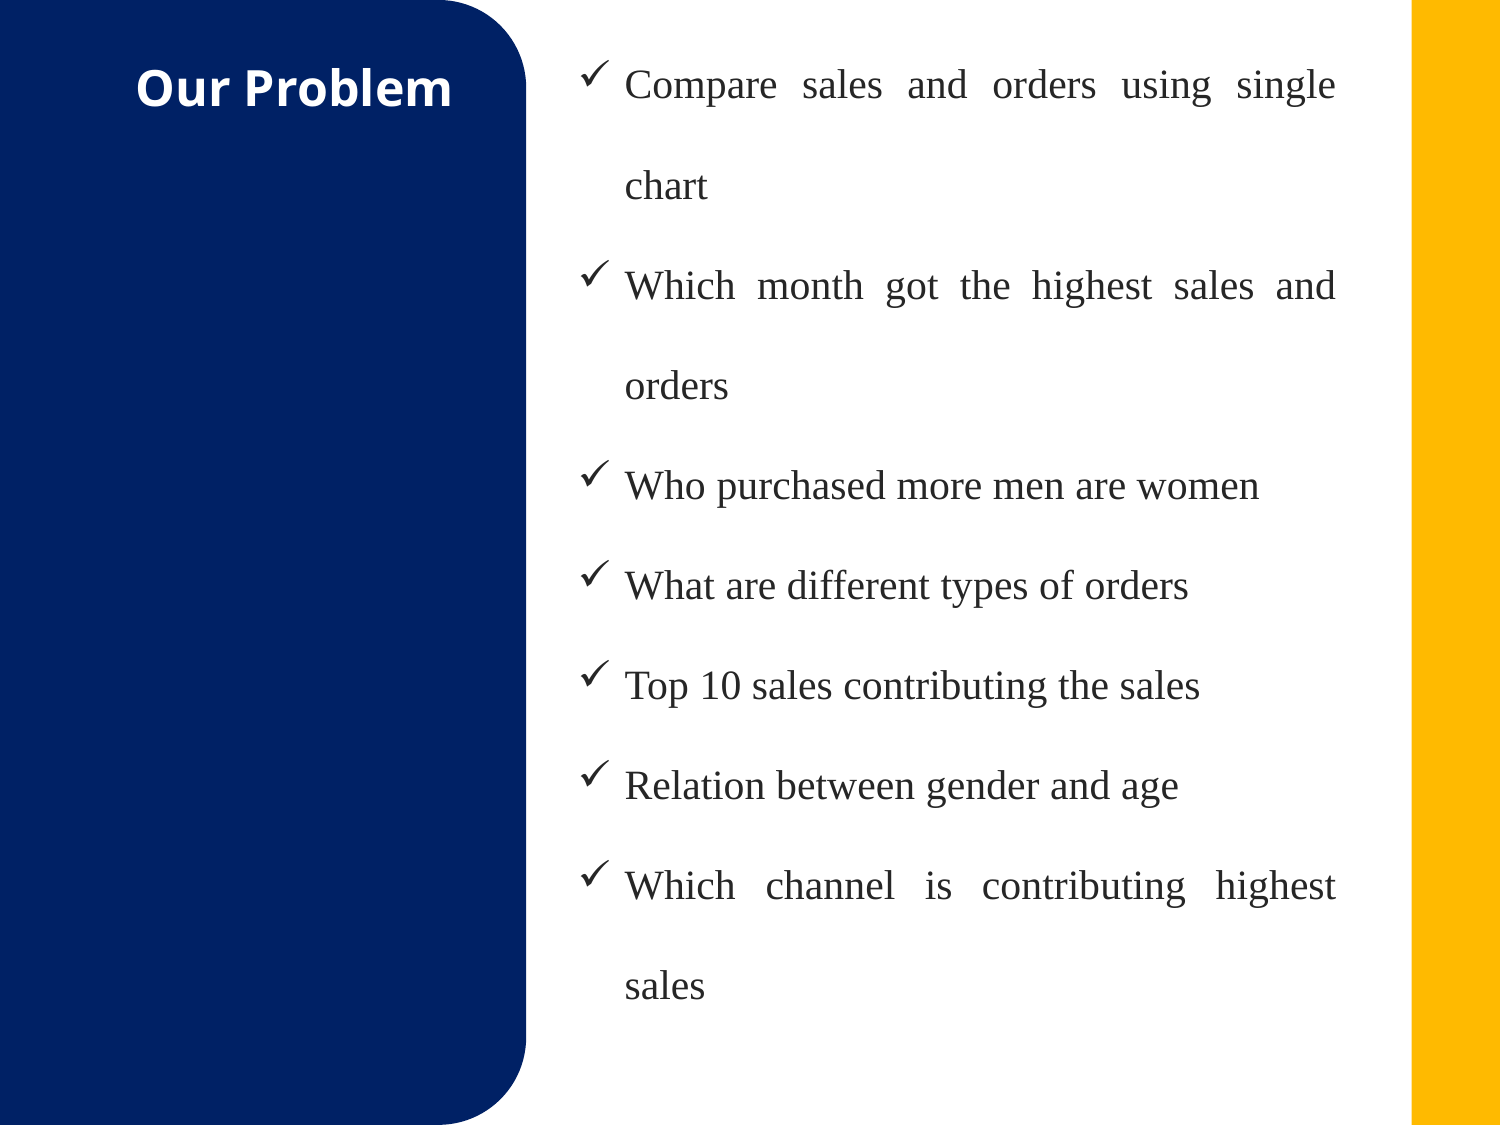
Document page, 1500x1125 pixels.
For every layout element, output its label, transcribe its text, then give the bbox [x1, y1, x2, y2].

text_box Our Problem [79, 48, 510, 124]
text_box [1411, 0, 1500, 1125]
text_box [0, 0, 528, 1125]
text_box Compare sales and orders using single chart Which month got the highest sales and orders Who purchased more men are women What are different types of orders Top 10 sales contributing the sales Relation between gender and age Which channel is contributing highest sales [562, 0, 1352, 1016]
